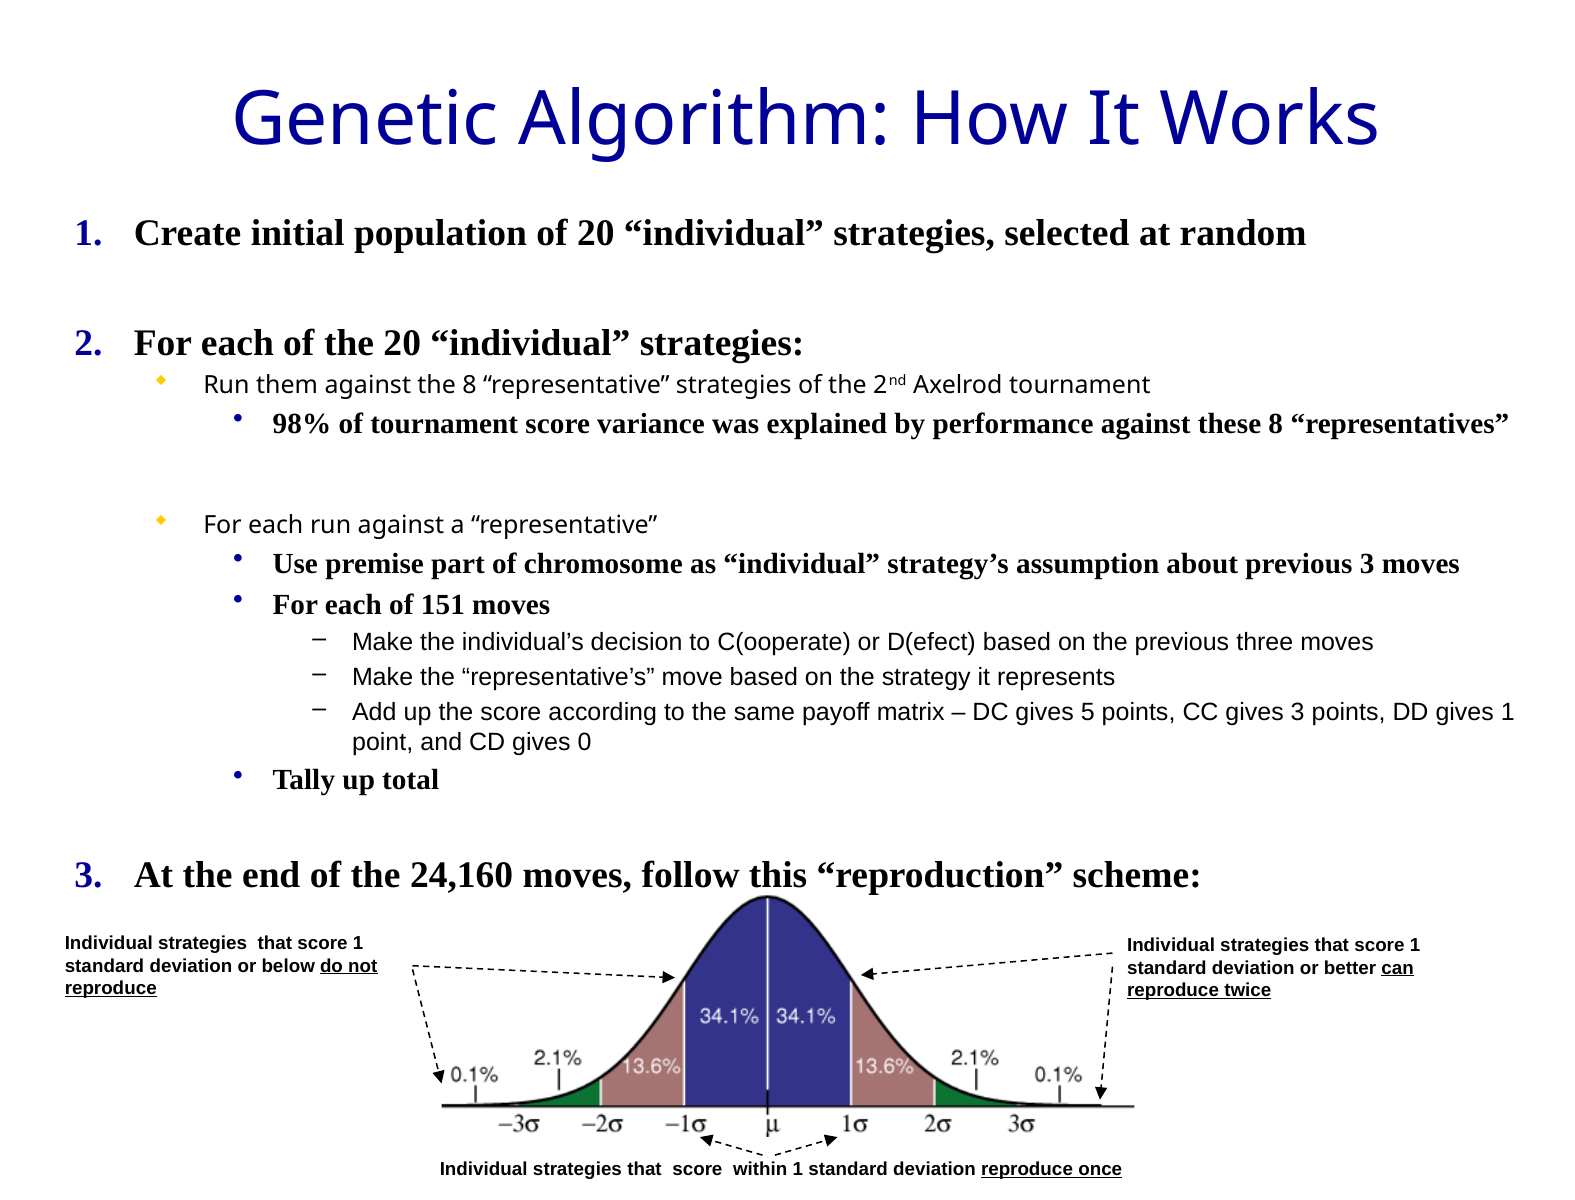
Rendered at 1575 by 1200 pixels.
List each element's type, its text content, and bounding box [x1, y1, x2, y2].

picture [441, 883, 1135, 1138]
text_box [412, 965, 676, 978]
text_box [1099, 966, 1113, 1100]
text_box Individual strategies that score within 1 standard deviation reproduce once [425, 1149, 1138, 1187]
text_box Individual strategies that score 1 standard deviation or better can reproduce twice [1139, 925, 1500, 1008]
text_box Individual strategies that score 1 standard deviation or below do not reproduce [49, 923, 436, 1006]
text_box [699, 1136, 763, 1156]
list Create initial population of 20 “individual” strategies, selected at random For each of the 20 “individual” strategies: Run them against the 8 “representative” strategies of the 2nd Axelrod tournament 98% of tournament score variance was explained by performance against these 8 “representatives” For each run against a “representative” Use premise part of chromosome as “individual” strategy’s assumption about previous 3 moves For each of 151 moves Make the individual’s decision to C(ooperate) or D(efect) based on the previous three moves Make the “representative’s” move based on the strategy it represents Add up the score according to the same payoff matrix – DC gives 5 points, CC gives 3 points, DD gives 1 point, and CD gives 0 Tally up total At the end of the 24,160 moves, follow this “reproduction” scheme: [59, 200, 1535, 875]
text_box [412, 969, 442, 1084]
text_box Genetic Algorithm: How It Works [112, 25, 1500, 200]
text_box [774, 1136, 838, 1156]
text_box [860, 952, 1113, 976]
